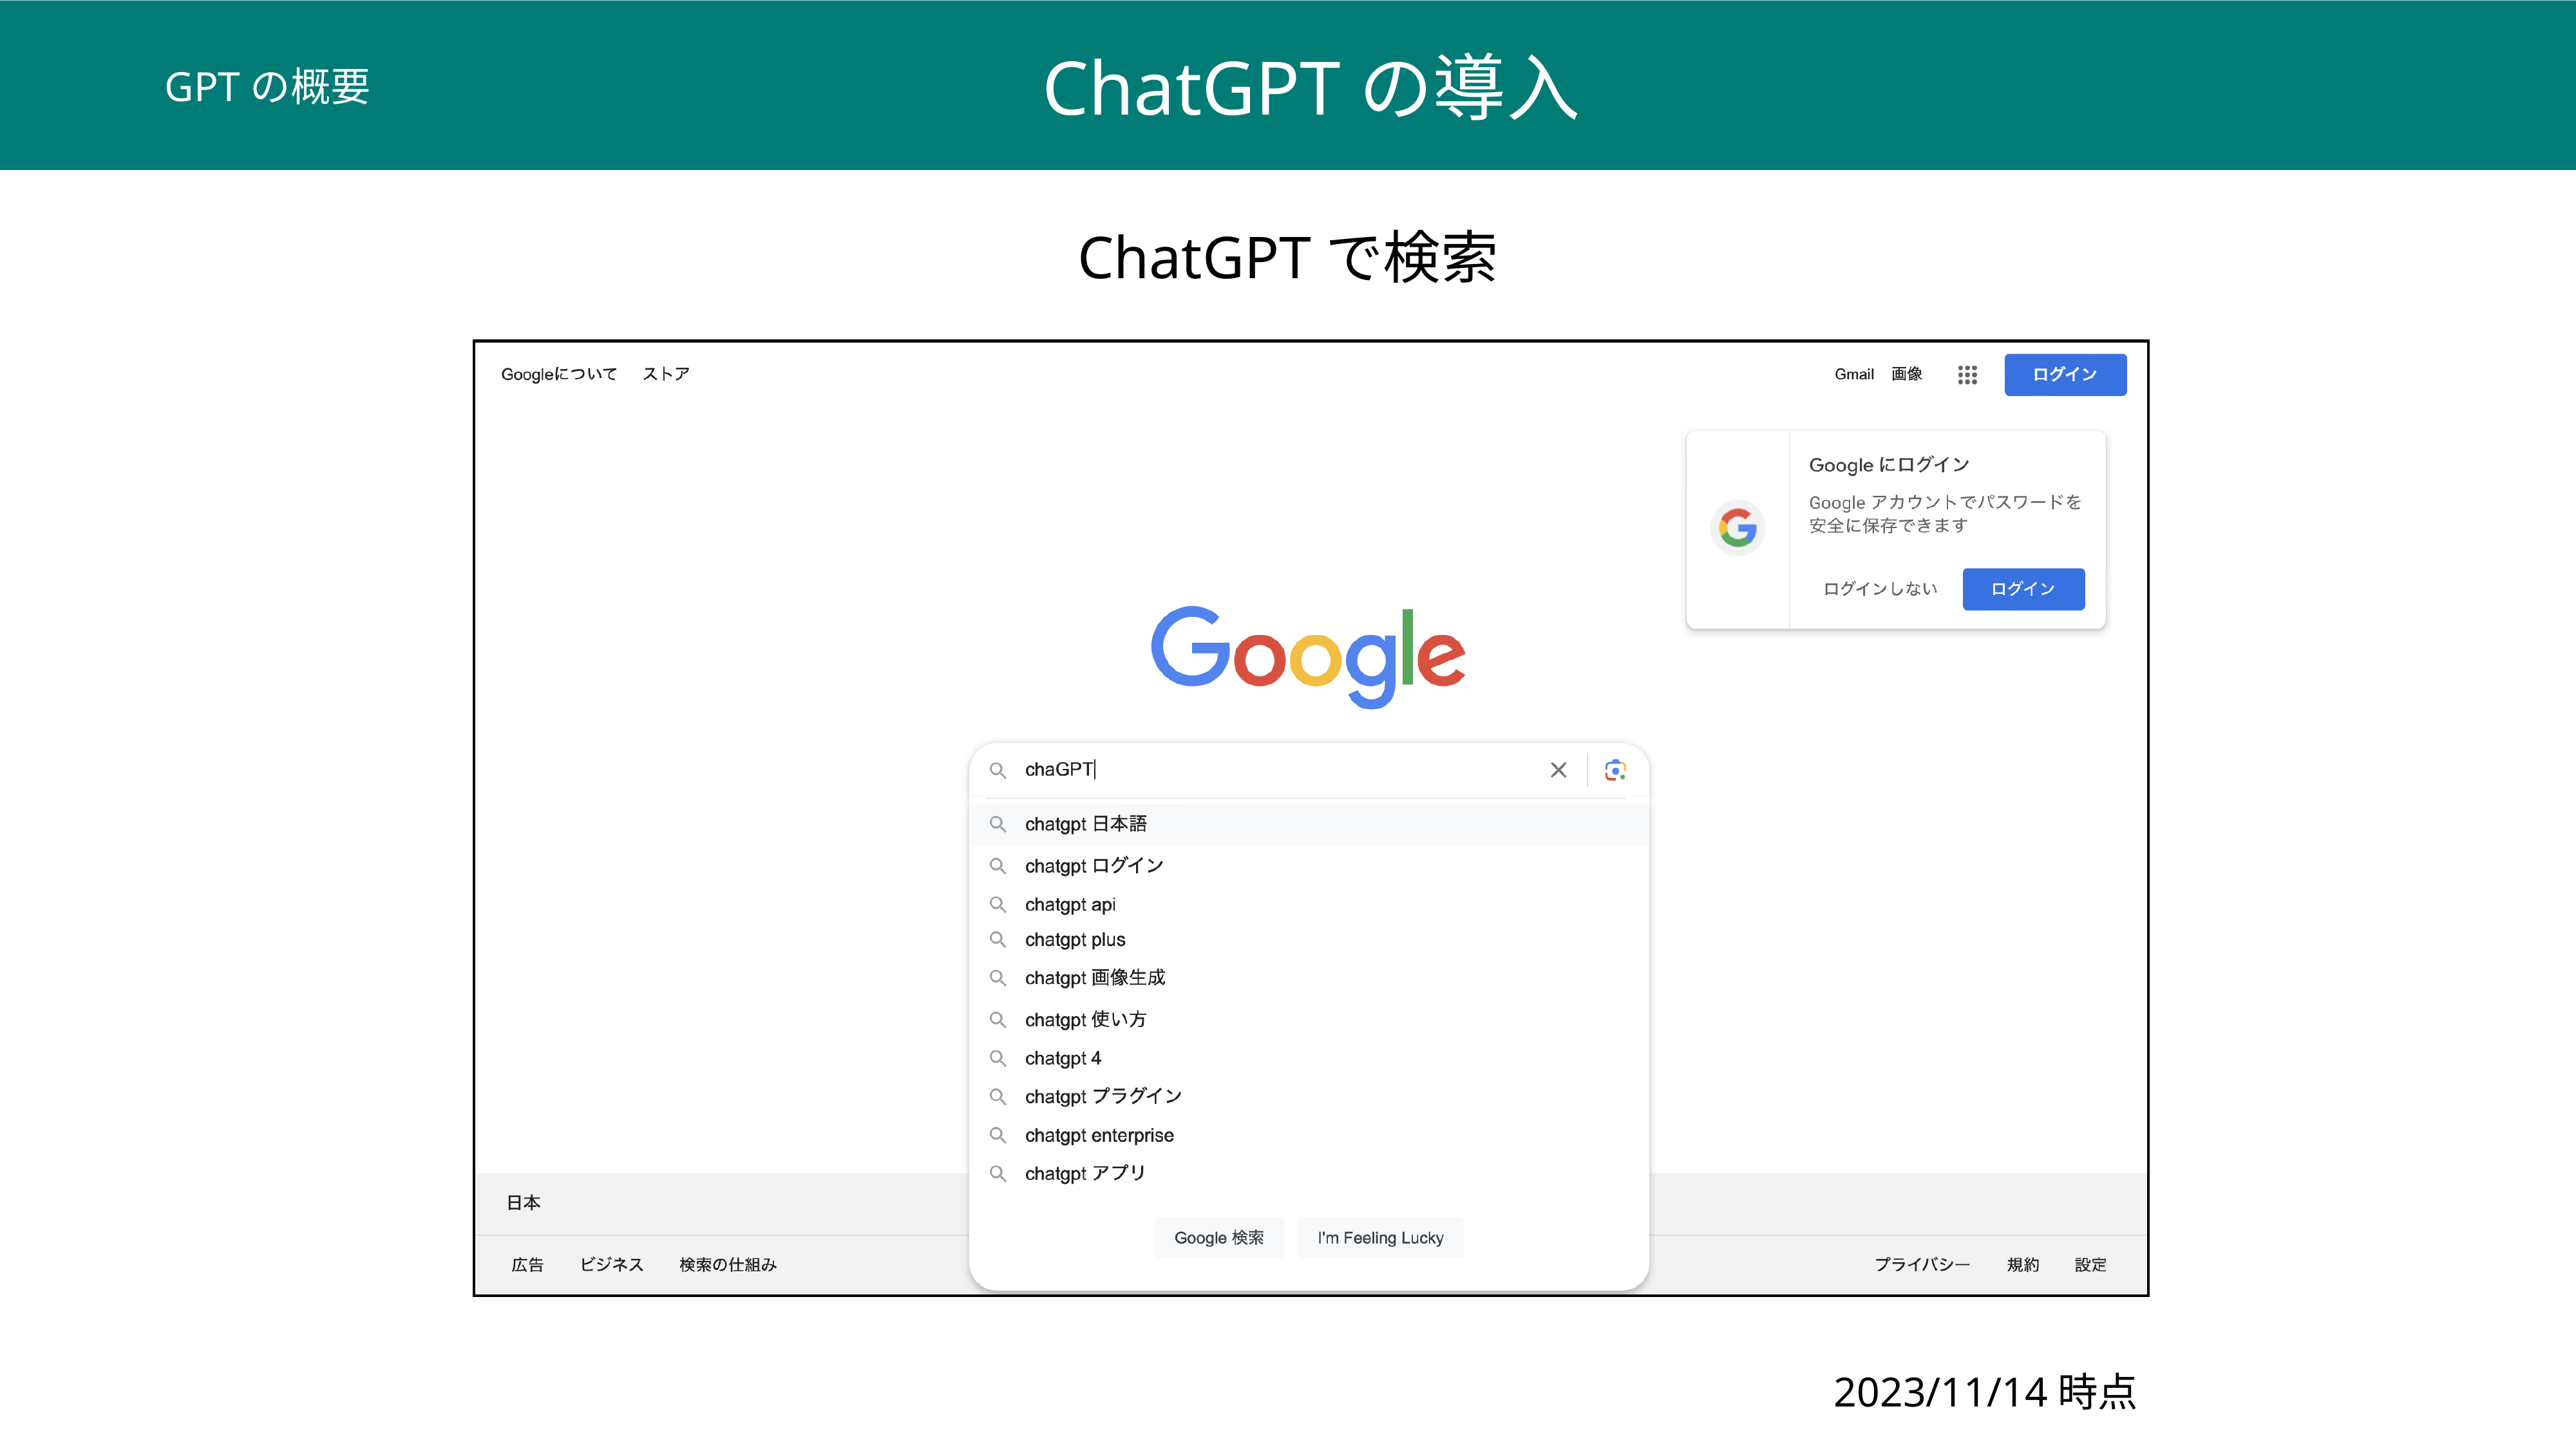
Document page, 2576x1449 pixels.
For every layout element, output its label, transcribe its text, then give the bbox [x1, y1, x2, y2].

text_box ChatGPTで検索 [1072, 215, 1504, 296]
text_box ChatGPTの導入 [1036, 35, 1586, 135]
text_box GPTの概要 [159, 55, 377, 115]
text_box 2023/11/14時点 [1828, 1361, 2144, 1421]
picture [475, 342, 2148, 1295]
text_box [0, 0, 2576, 170]
